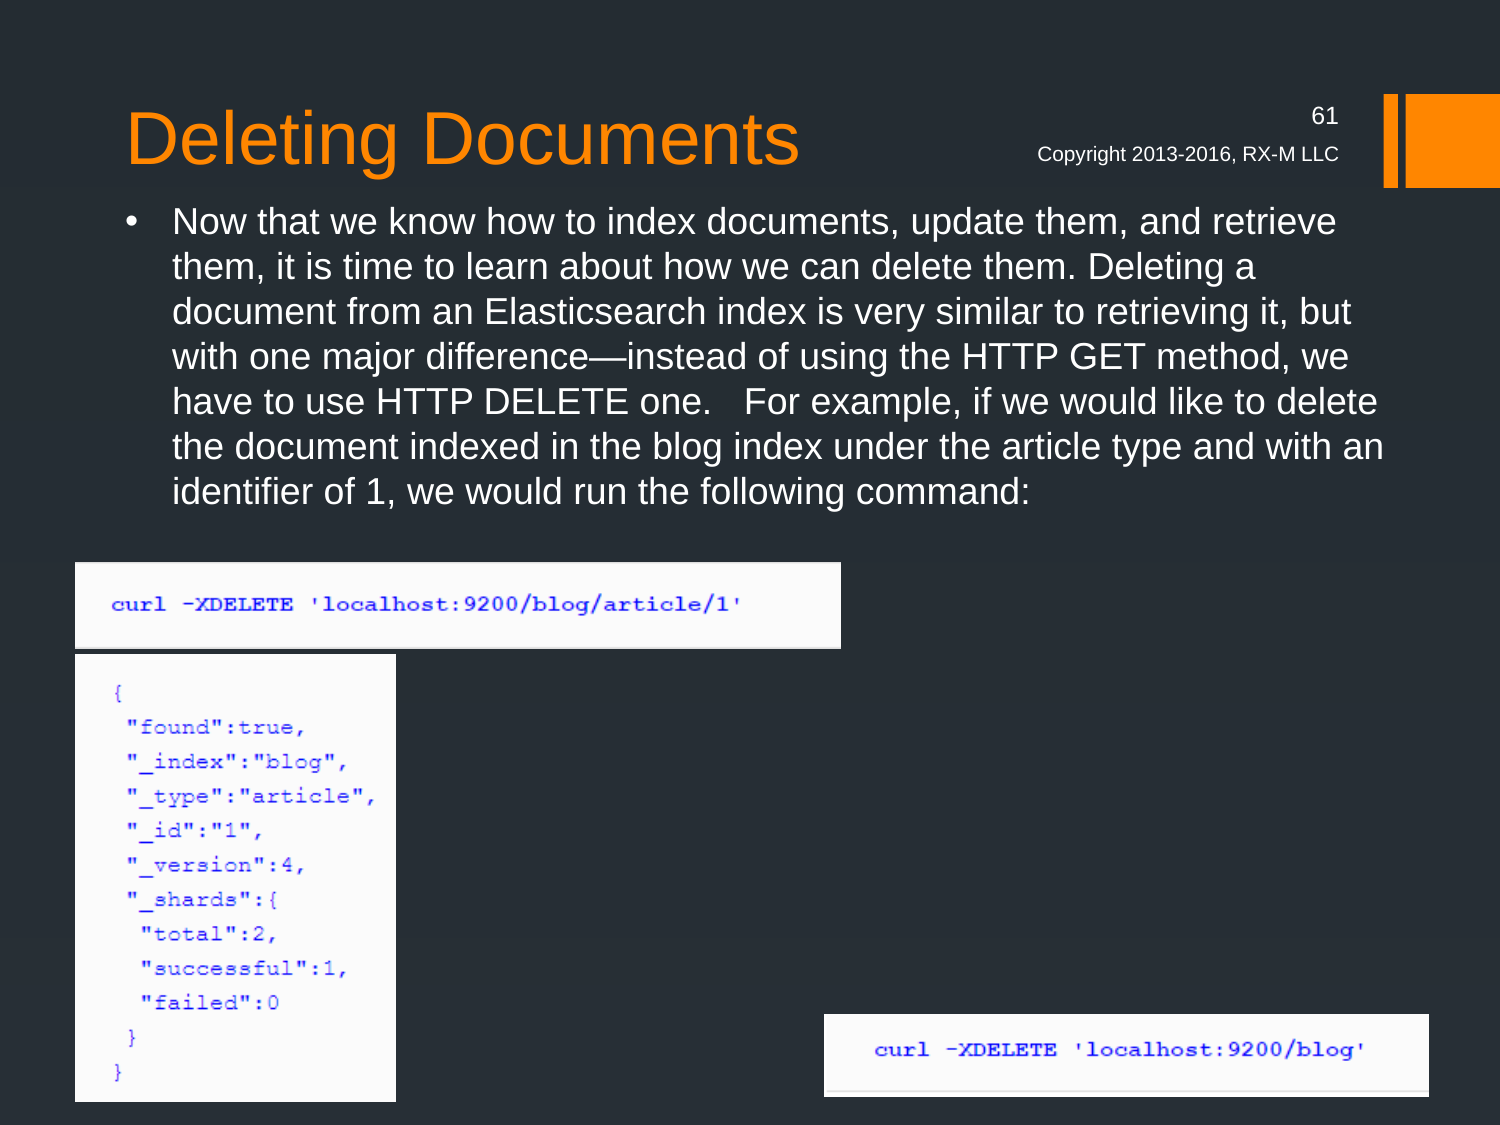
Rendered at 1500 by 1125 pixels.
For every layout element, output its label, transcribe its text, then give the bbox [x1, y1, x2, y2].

picture [824, 1013, 1429, 1098]
title Deleting Documents [110, 82, 1311, 188]
slide_number 61 [1199, 90, 1355, 140]
text_box Now that we know how to index documents, update them, and retrieve them, it is time to learn about how we can delete them. Deleting a document from an Elasticsearch index is very similar to retrieving it, but with one major difference—instead of using the HTTP GET method, we have to use HTTP DELETE one. For example, if we would like to delete the document indexed in the blog index under the article type and with an identifier of 1, we would run the following command: [110, 190, 1425, 563]
footer Copyright 2013-2016, RX-M LLC [985, 140, 1355, 190]
picture [74, 561, 842, 649]
picture [74, 653, 396, 1102]
